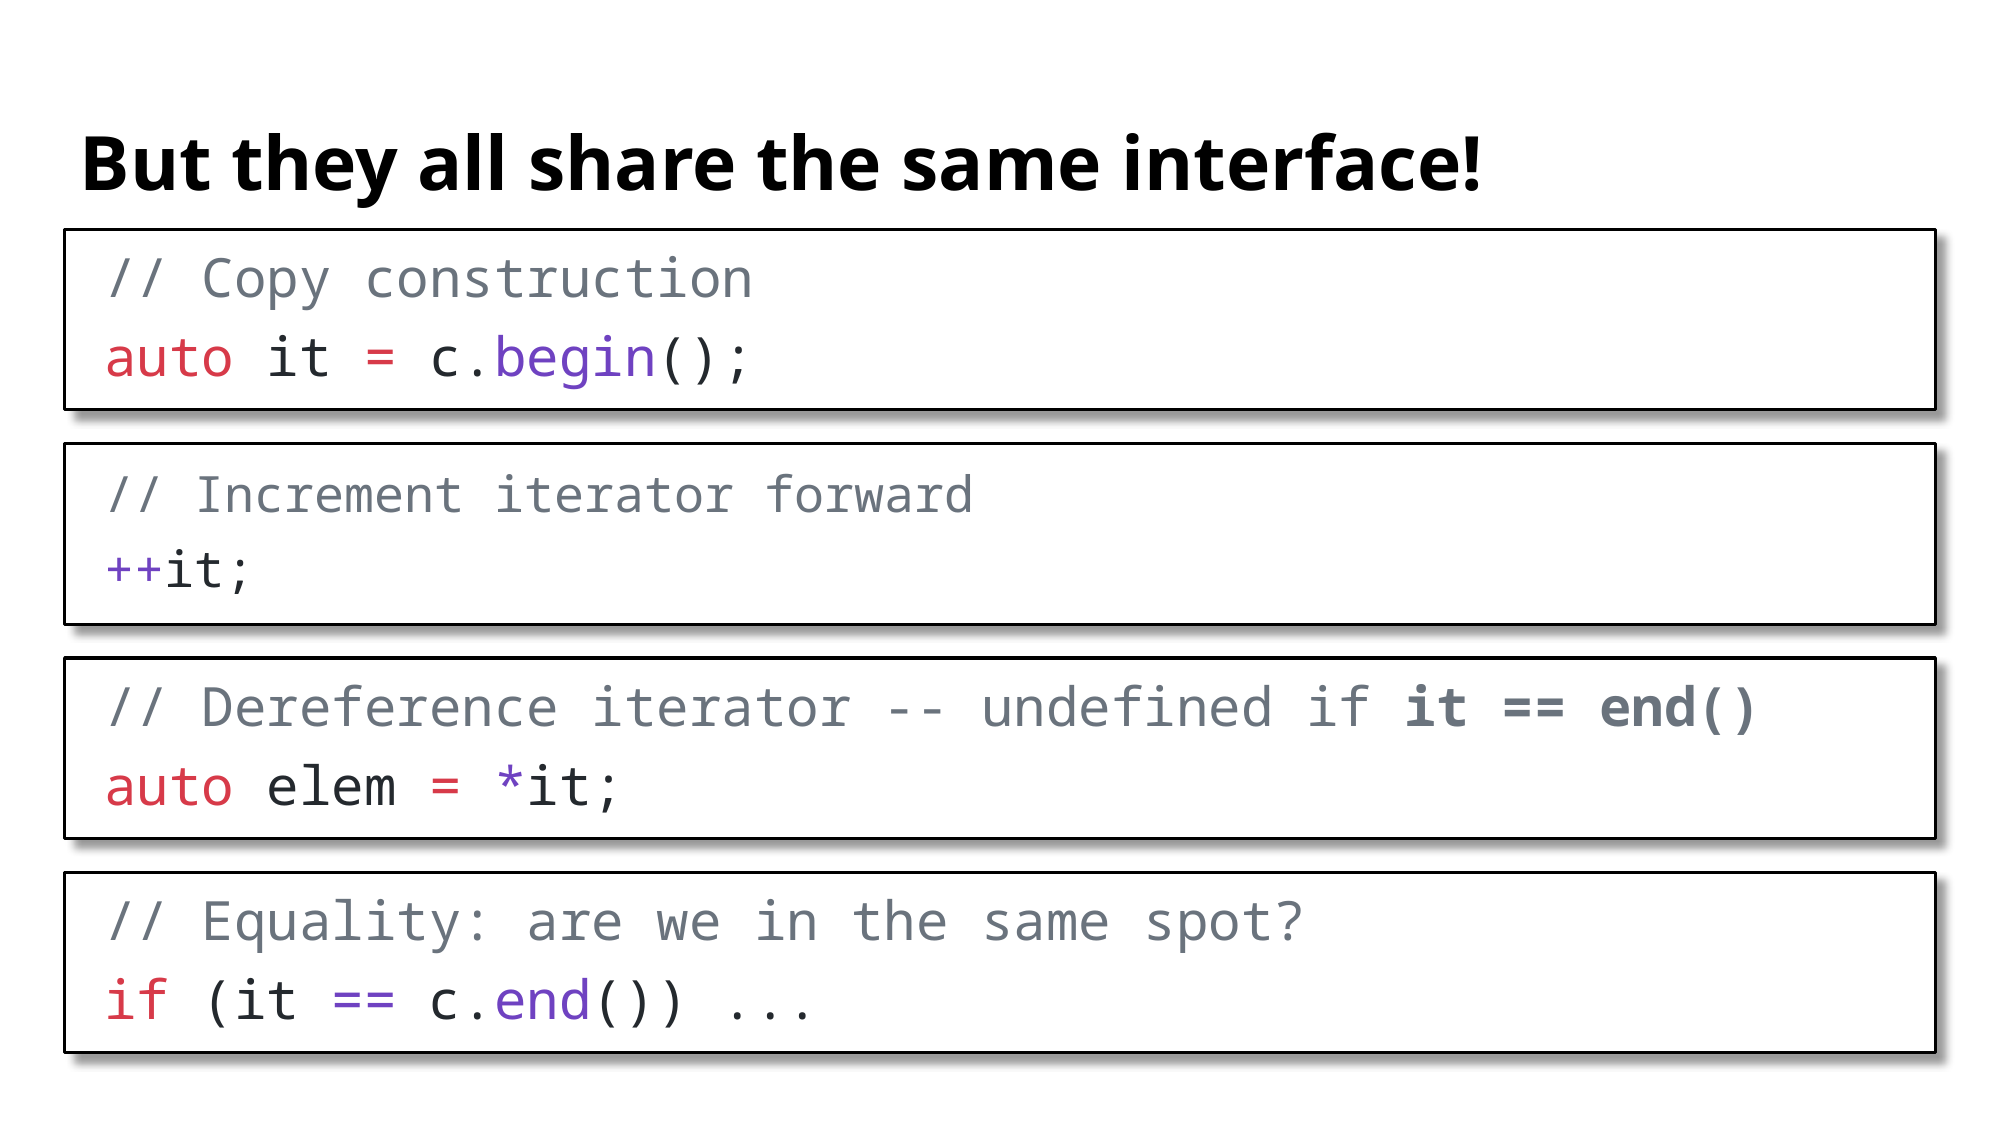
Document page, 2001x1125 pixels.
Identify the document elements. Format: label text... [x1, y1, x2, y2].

text_box // Increment iterator forward ++it; [64, 443, 1936, 625]
text_box // Copy construction auto it = c.begin(); [64, 229, 1936, 410]
text_box // Equality: are we in the same spot? if (it == c.end()) ... [64, 872, 1936, 1053]
title But they all share the same interface! [64, 103, 1936, 229]
text_box // Dereference iterator -- undefined if it == end() auto elem = *it; [64, 658, 1936, 839]
